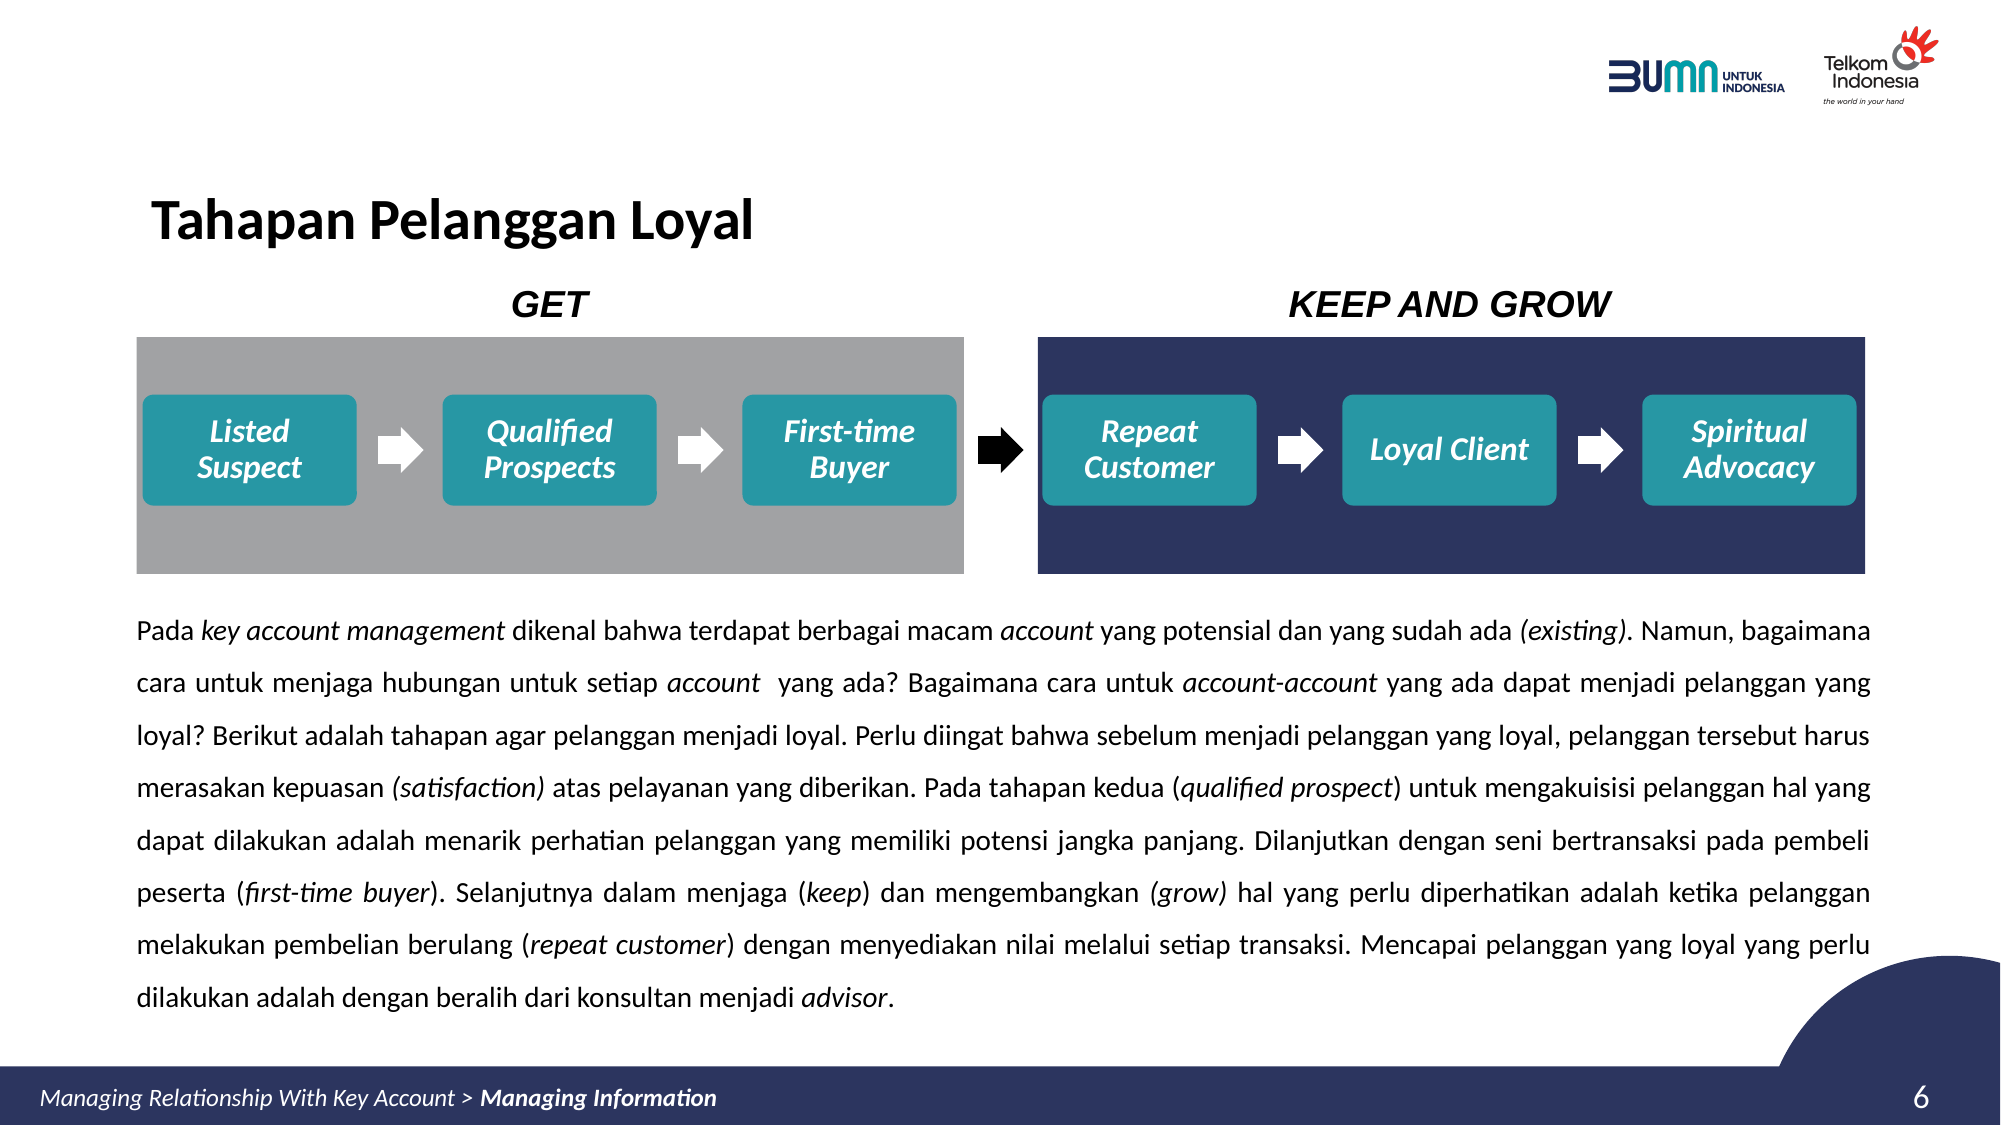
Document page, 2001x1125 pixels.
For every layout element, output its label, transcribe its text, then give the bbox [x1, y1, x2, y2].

slide_number 5 [1875, 1065, 1967, 1125]
title Tahapan Pelanggan Loyal [136, 164, 1897, 278]
picture [1605, 56, 1789, 98]
picture [1820, 23, 1943, 109]
text_box Managing Relationship With Key Account > Managing Information [24, 1066, 1000, 1125]
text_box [136, 271, 1866, 575]
text_box Pada key account management dikenal bahwa terdapat berbagai macam account yang potensial dan yang sudah ada (existing). Namun, bagaimana cara untuk menjaga hubungan untuk setiap account yang ada? Bagaimana cara untuk account-account yang ada dapat menjadi pelanggan yang loyal? Berikut adalah tahapan agar pelanggan menjadi loyal. Perlu diingat bahwa sebelum menjadi pelanggan yang loyal, pelanggan tersebut harus merasakan kepuasan (satisfaction) atas pelayanan yang diberikan. Pada tahapan kedua (qualified prospect) untuk mengakuisisi pelanggan hal yang dapat dilakukan adalah menarik perhatian pelanggan yang memiliki potensi jangka panjang. Dilanjutkan dengan seni bertransaksi pada pembeli peserta (first-time buyer). Selanjutnya dalam menjaga (keep) dan mengembangkan (grow) hal yang perlu diperhatikan adalah ketika pelanggan melakukan pembelian berulang (repeat customer) dengan menyediakan nilai melalui setiap transaksi. Mencapai pelanggan yang loyal yang perlu dilakukan adalah dengan beralih dari konsultan menjadi advisor. [136, 593, 1871, 1022]
